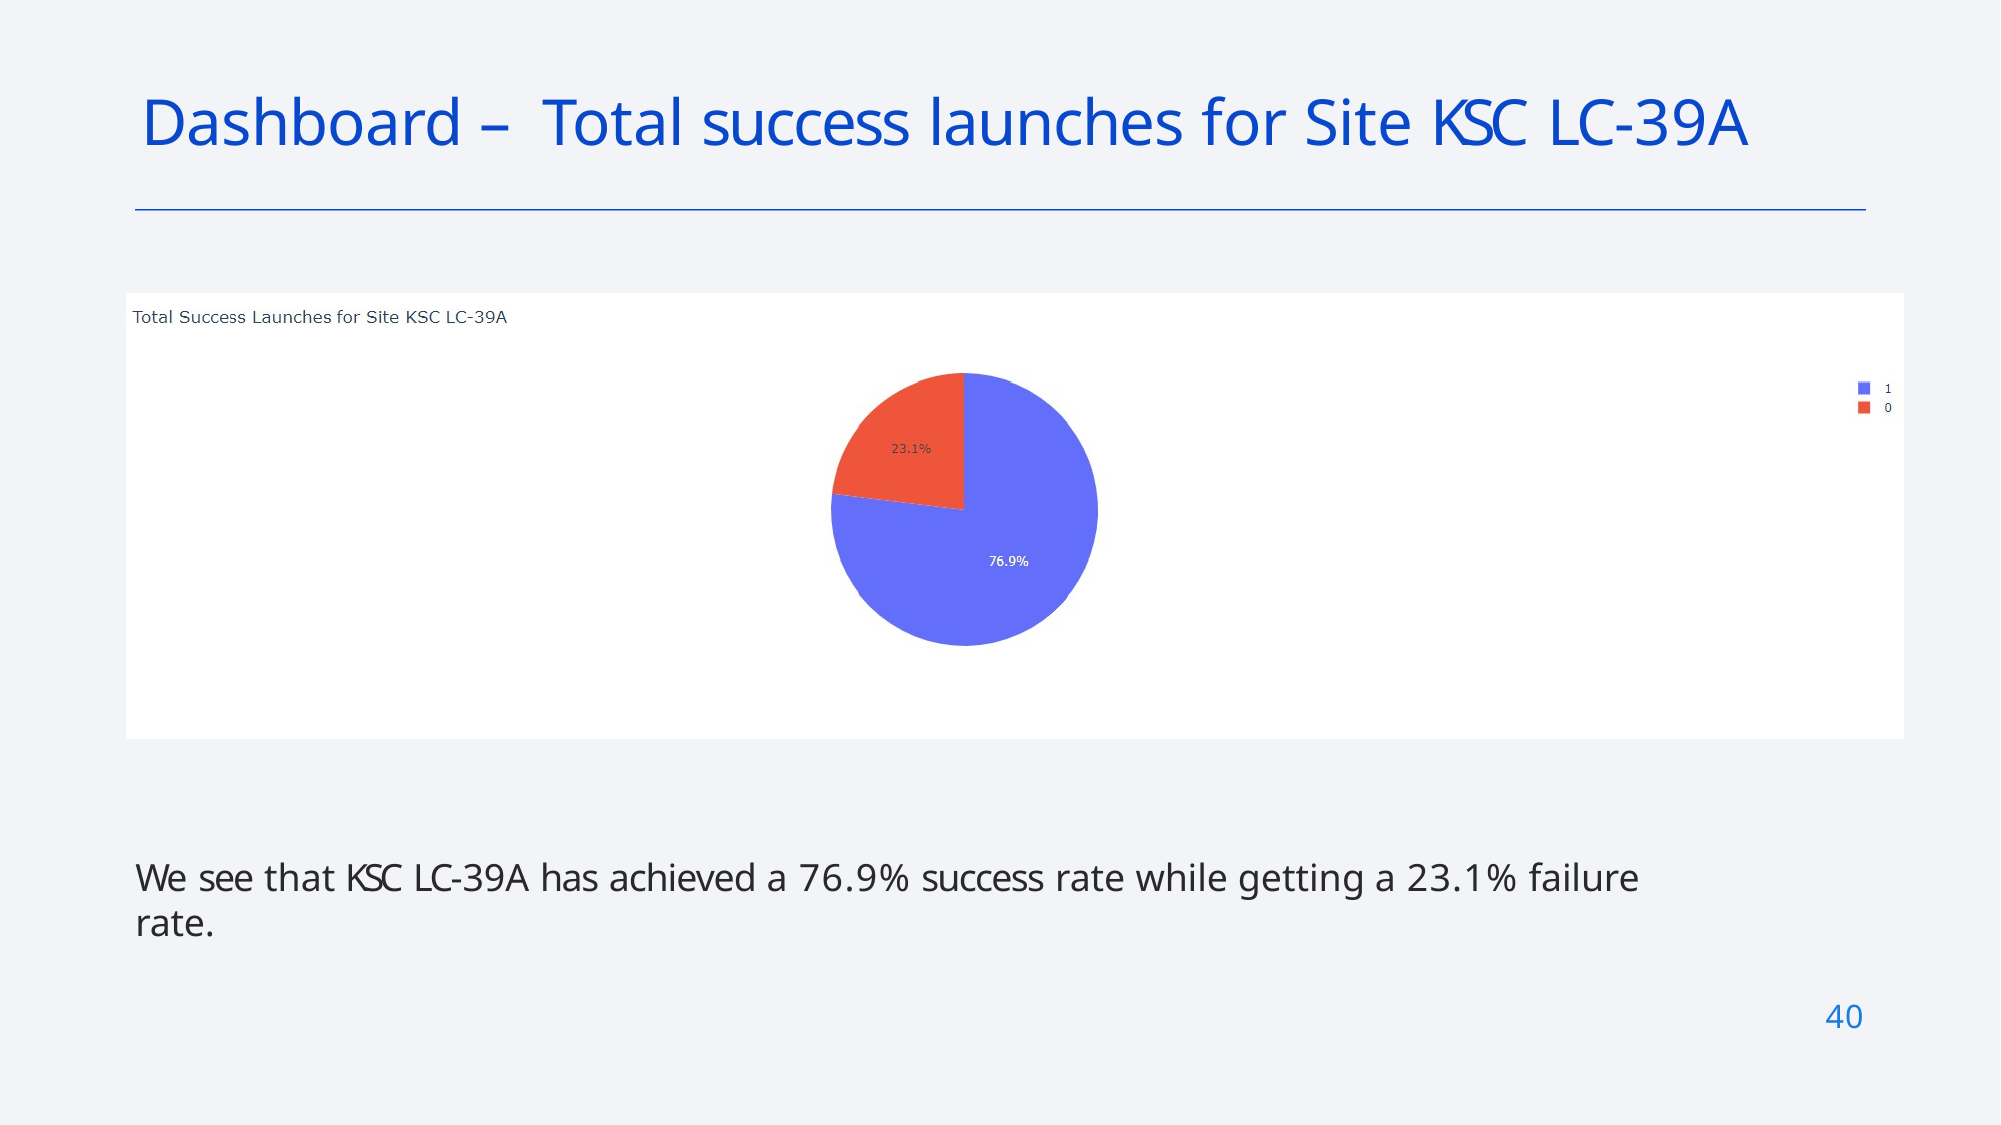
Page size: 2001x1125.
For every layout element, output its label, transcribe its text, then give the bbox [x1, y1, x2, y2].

picture [0, 0, 2000, 1125]
text_box We see that KSC LC-39A has achieved a 76.9% success rate while getting a 23.1% failure rate. [133, 851, 1672, 944]
title Dashboard – Total success launches for Site KSC LC-39A [139, 68, 1831, 270]
slide_number 40 [1819, 1002, 1875, 1125]
